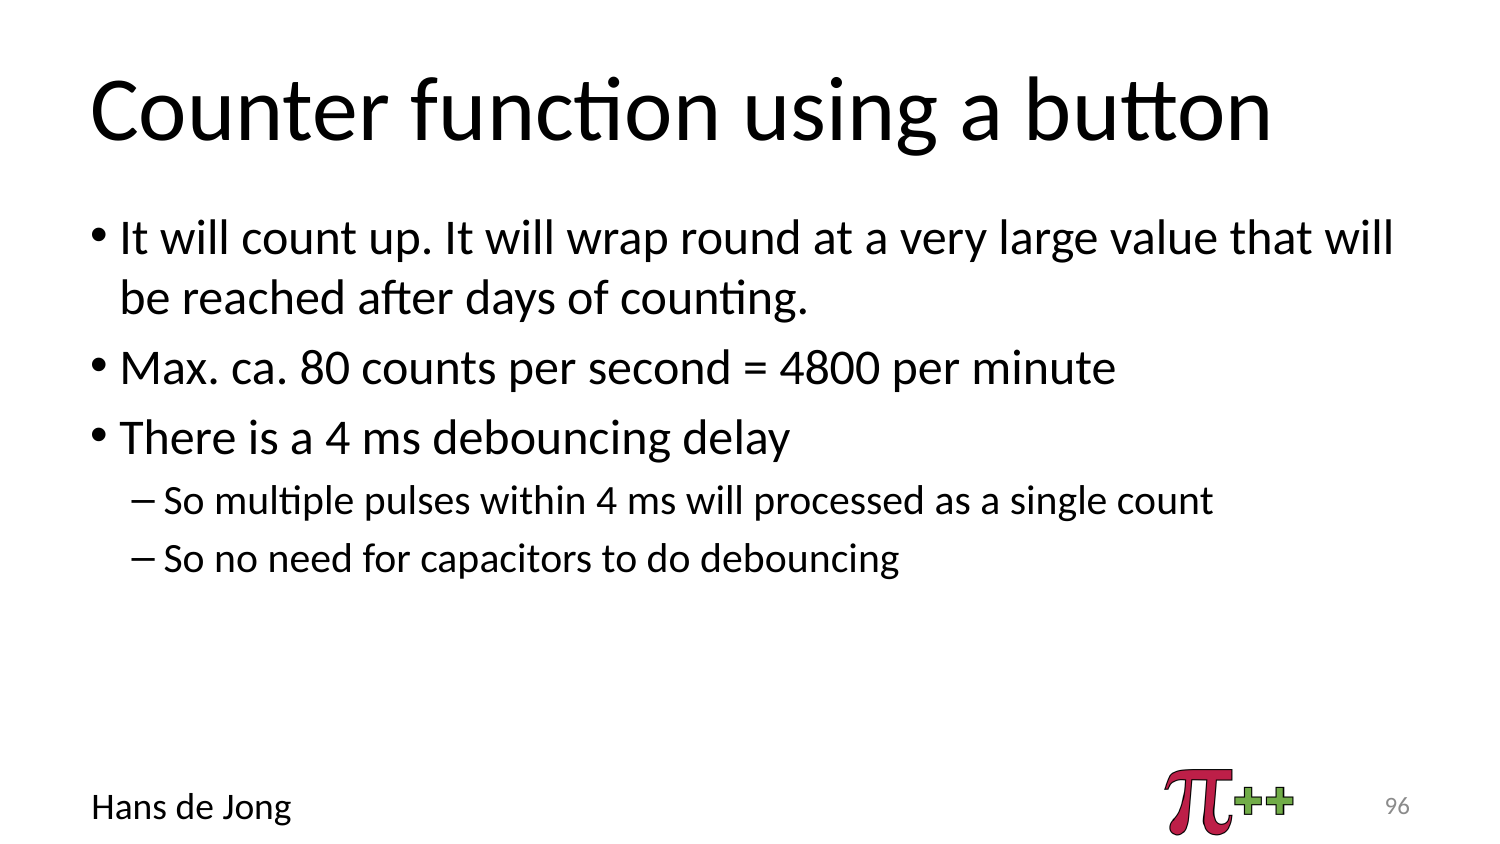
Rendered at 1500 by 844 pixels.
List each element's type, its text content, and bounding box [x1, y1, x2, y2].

picture [1163, 768, 1294, 836]
list It will count up. It will wrap round at a very large value that will be reached after days of counting. Max. ca. 80 counts per second = 4800 per minute There is a 4 ms debouncing delay So multiple pulses within 4 ms will processed as a single count So no need for capacitors to do debouncing [75, 196, 1425, 754]
slide_number 96 [1340, 782, 1425, 827]
title Counter function using a button [75, 33, 1425, 175]
